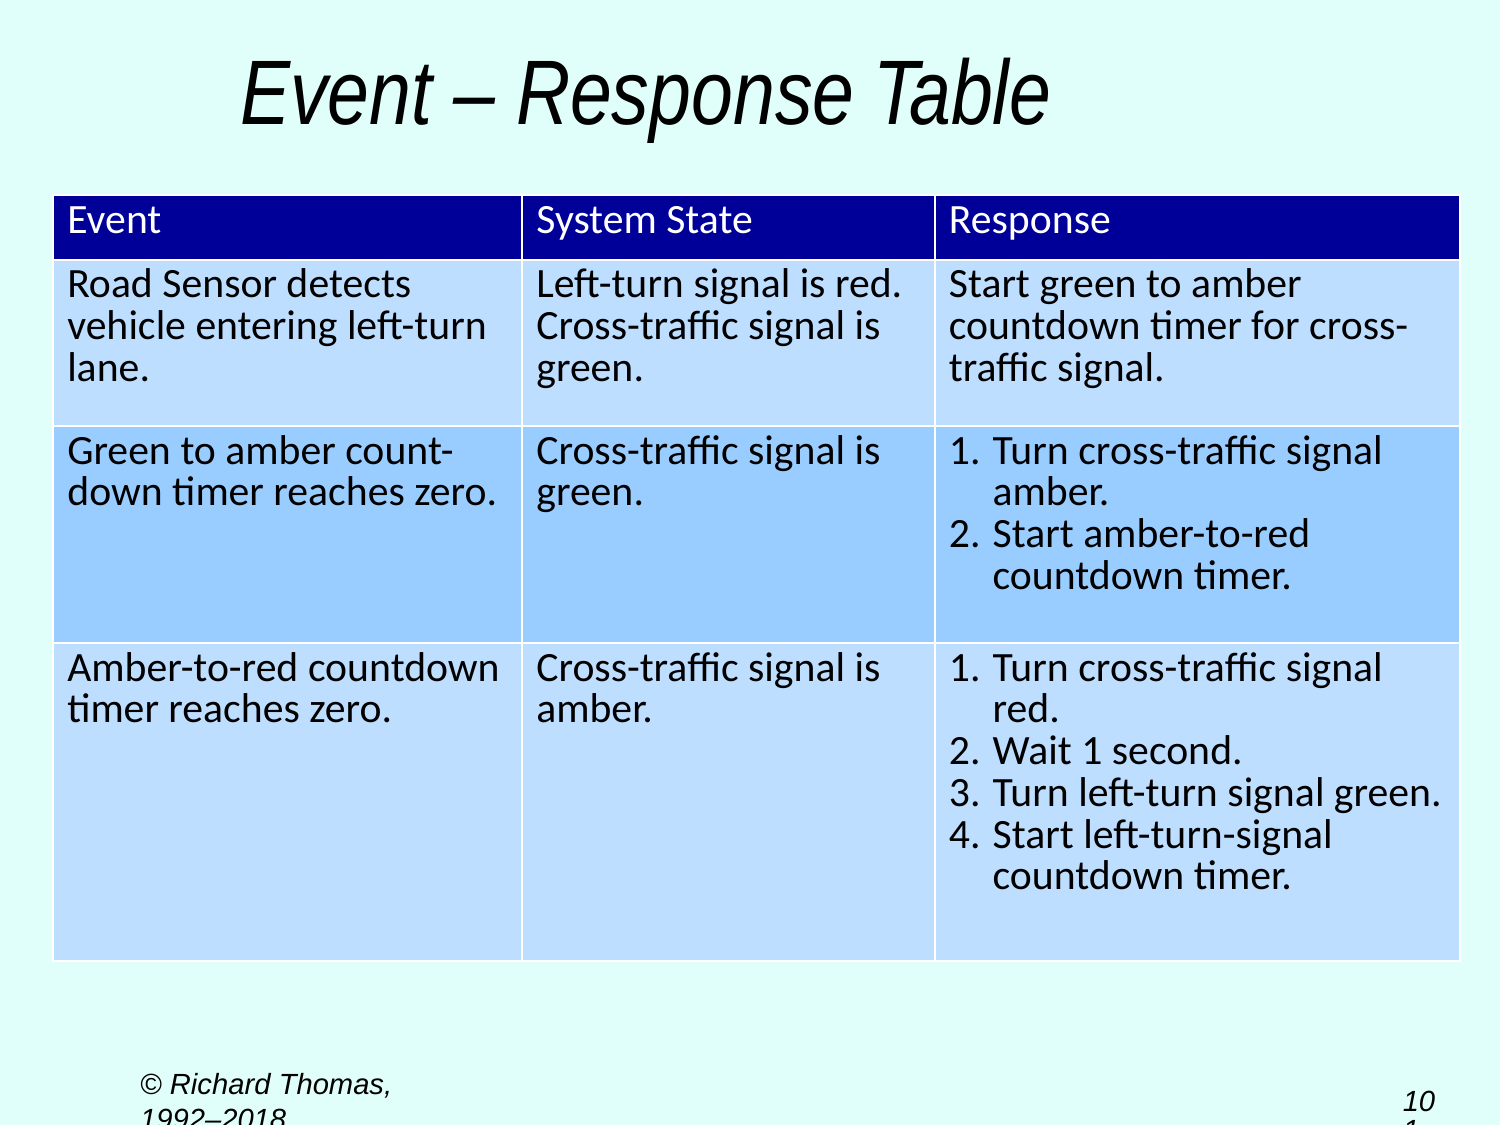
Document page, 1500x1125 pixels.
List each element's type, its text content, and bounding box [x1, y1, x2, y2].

slide_number 101 [1387, 1074, 1463, 1125]
title Event – Response Table [225, 0, 1500, 150]
table_header System State [523, 196, 934, 259]
table_cell Start green to amber countdown timer for cross-traffic signal. [936, 261, 1459, 425]
table_cell Road Sensor detects vehicle entering left-turn lane. [54, 261, 521, 425]
table_cell Cross-traffic signal is amber. [523, 644, 934, 960]
table_cell Amber-to-red countdown timer reaches zero. [54, 644, 521, 960]
table_cell Turn cross-traffic signal amber. Start amber-to-red countdown timer. [936, 427, 1459, 642]
table_header Response [936, 196, 1459, 259]
table_cell Left-turn signal is red. Cross-traffic signal is green. [523, 261, 934, 425]
table_header Event [54, 196, 521, 259]
table_cell Green to amber count-down timer reaches zero. [54, 427, 521, 642]
slide_number © Richard Thomas, 1992–2018 [125, 1074, 438, 1125]
table_cell Cross-traffic signal is green. [523, 427, 934, 642]
table_cell Turn cross-traffic signal red. Wait 1 second. Turn left-turn signal green. Start left-turn-signal countdown timer. [936, 644, 1459, 960]
